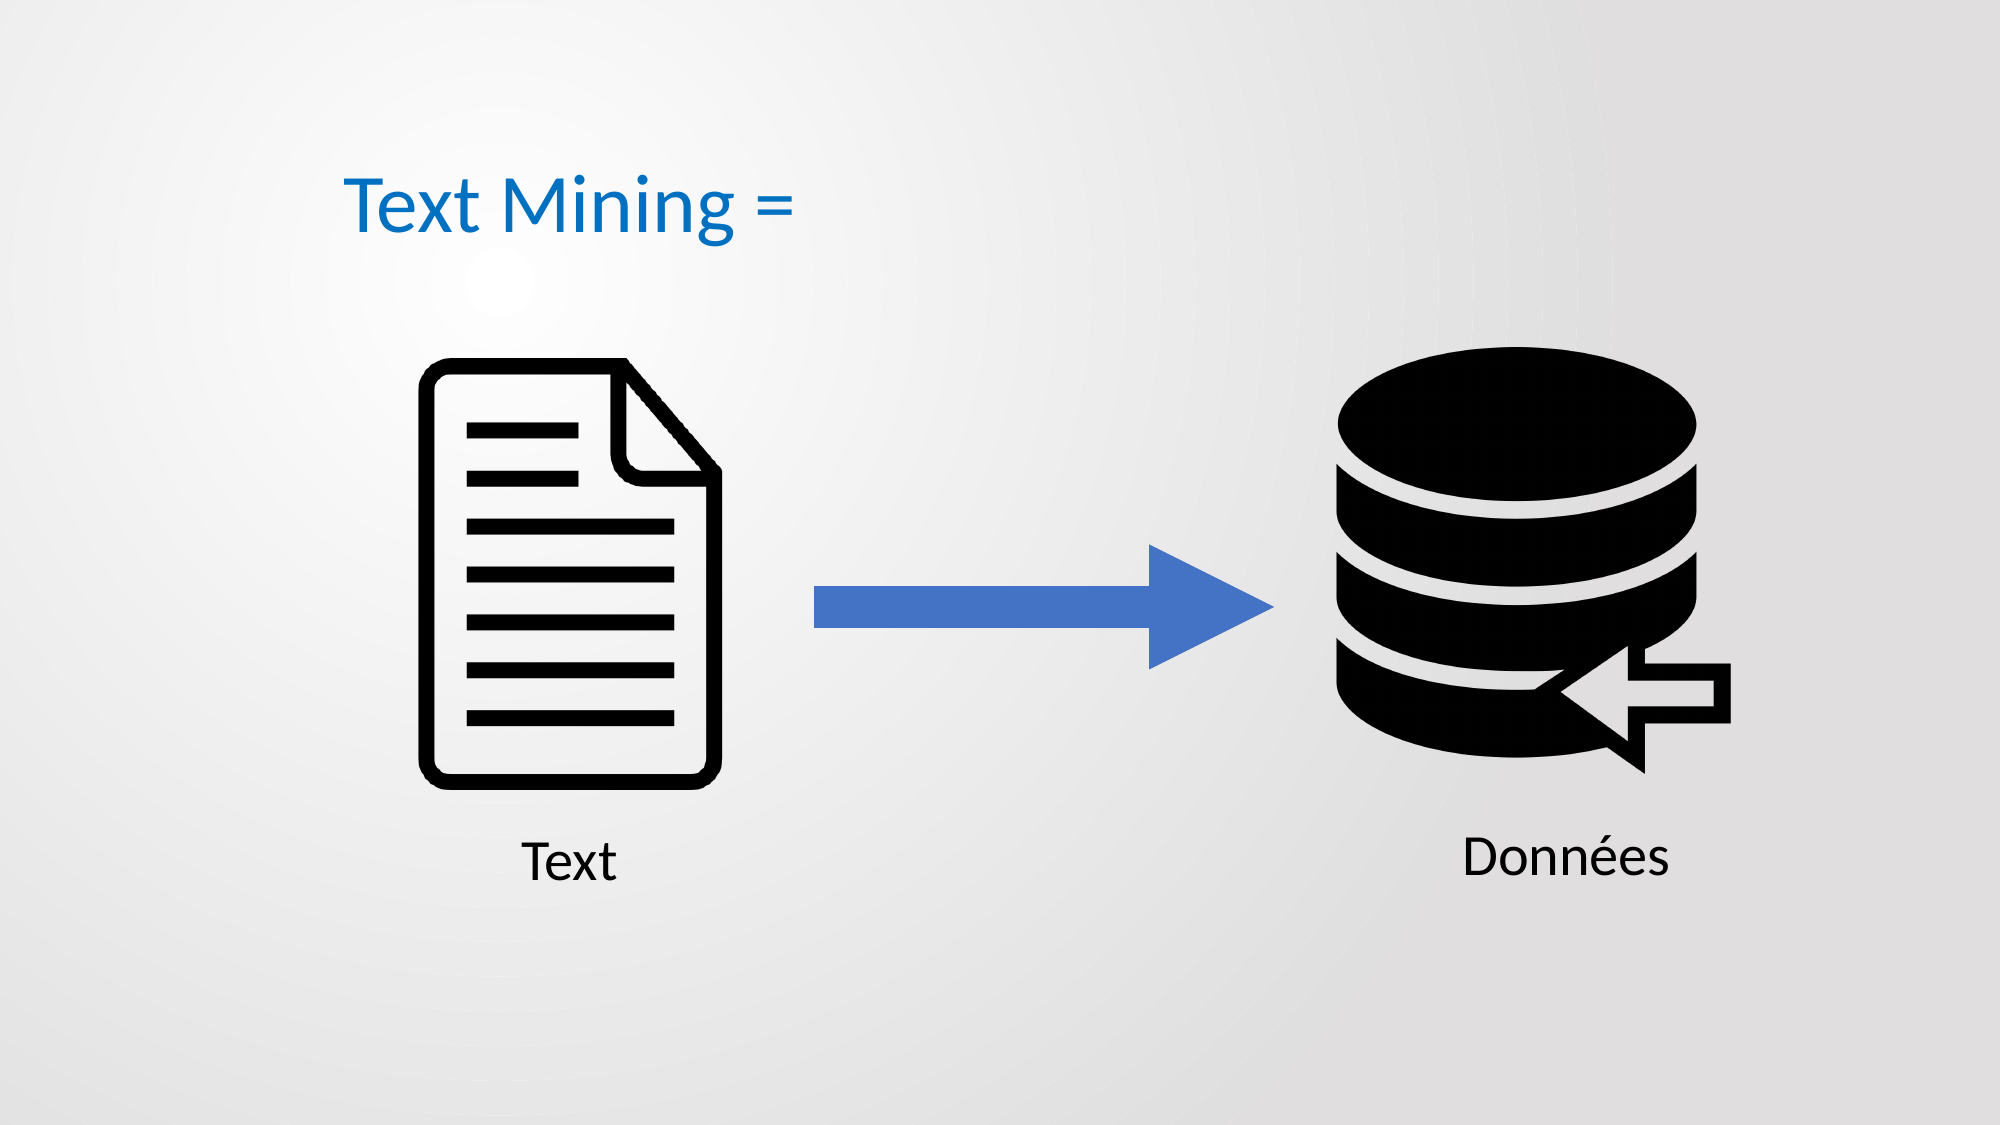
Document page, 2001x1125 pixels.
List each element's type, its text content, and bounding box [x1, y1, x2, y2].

picture [1302, 347, 1734, 778]
text_box Données [1447, 810, 1686, 895]
text_box Text Mining = [328, 141, 812, 357]
picture [354, 358, 786, 790]
text_box Text [506, 814, 633, 900]
